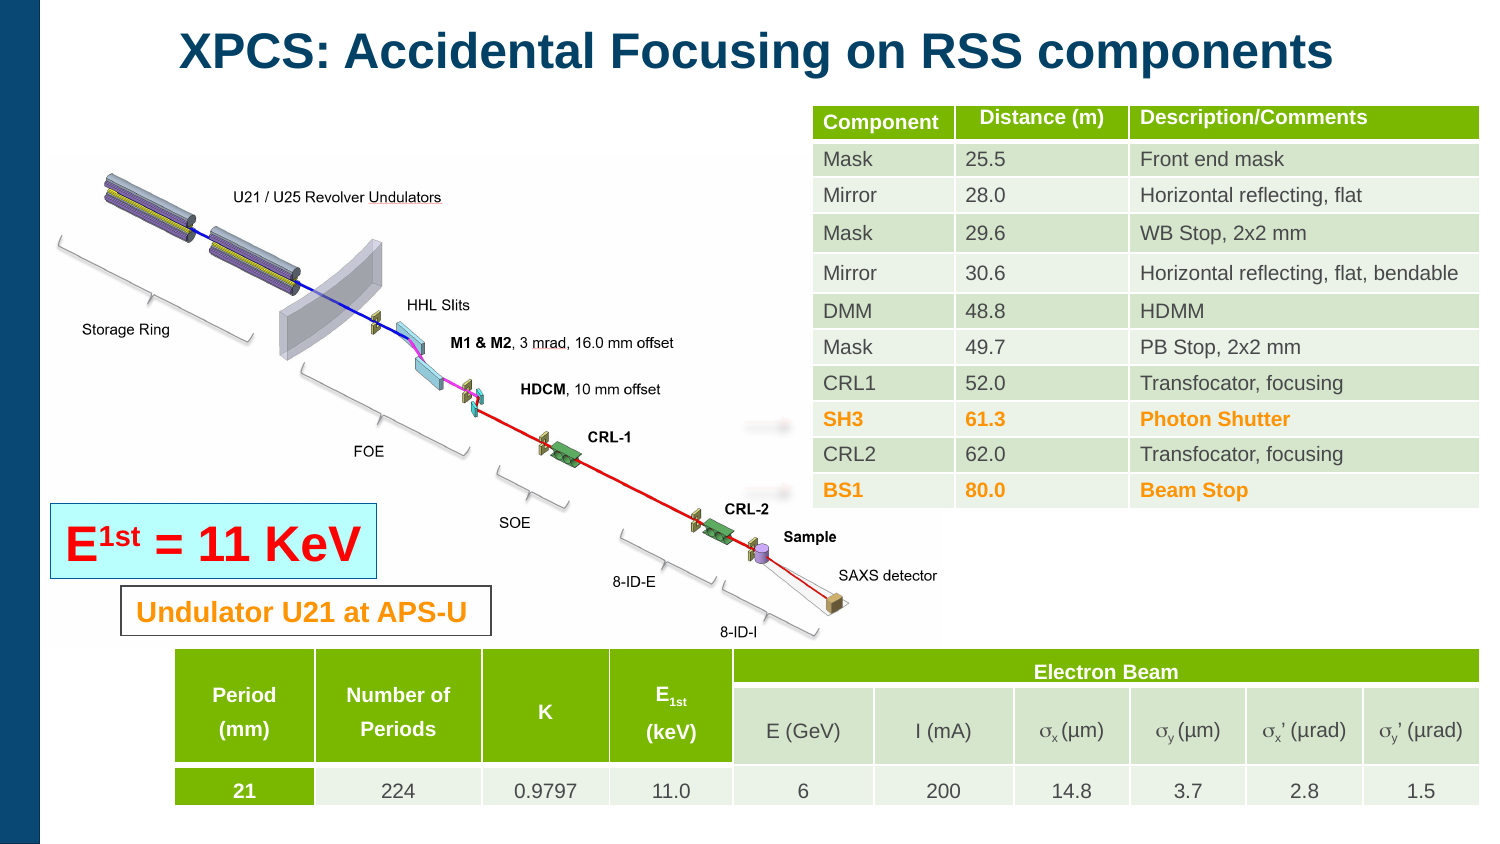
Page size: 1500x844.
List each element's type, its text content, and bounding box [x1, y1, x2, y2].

table_cell E (GeV) [734, 688, 873, 764]
table_cell Transfocator, focusing [1130, 438, 1479, 472]
table_cell 80.0 [956, 474, 1128, 508]
table_cell 61.3 [956, 402, 1128, 436]
table_cell y (µm) [1131, 688, 1245, 764]
table_cell Mask [813, 144, 954, 176]
table_cell CRL2 [948, 438, 954, 472]
table_cell 48.8 [956, 294, 1128, 328]
table_cell Front end mask [1130, 144, 1479, 176]
table_cell 3.7 [1131, 766, 1245, 805]
table_cell 25.5 [956, 144, 1128, 176]
table_cell 21 [175, 768, 314, 805]
table_cell PB Stop, 2x2 mm [1130, 330, 1479, 364]
table_cell Horizontal reflecting, flat, bendable [1130, 254, 1479, 292]
table_cell Beam Stop [1130, 474, 1479, 508]
picture [44, 156, 942, 648]
table_cell BS1 [948, 474, 954, 508]
table_cell x’ (µrad) [1247, 688, 1362, 764]
table_cell Mirror [948, 254, 954, 292]
table_cell Mask [948, 330, 954, 364]
table_header K [483, 660, 609, 762]
table_cell 49.7 [956, 330, 1128, 364]
table_cell 11.0 [610, 768, 732, 805]
table_cell Horizontal reflecting, flat [1130, 178, 1479, 212]
table_cell WB Stop, 2x2 mm [1130, 214, 1479, 252]
table_cell HDMM [1130, 294, 1479, 328]
table_cell 200 [875, 766, 1013, 805]
table_header Electron Beam [734, 649, 1479, 682]
table_header E1st (keV) [610, 660, 732, 762]
table_cell Mask [948, 214, 954, 252]
table_cell SH3 [948, 402, 954, 436]
table_cell Photon Shutter [1130, 402, 1479, 436]
table_header Description/Comments [1130, 106, 1479, 139]
table_cell y’ (µrad) [1364, 688, 1479, 764]
table_cell x (µm) [1015, 688, 1129, 764]
table_cell CRL1 [948, 366, 954, 400]
table_cell 29.6 [956, 214, 1128, 252]
table_cell 6 [734, 766, 873, 805]
table_cell 224 [316, 768, 481, 805]
table_cell 1.5 [1364, 766, 1479, 805]
table_cell 30.6 [956, 254, 1128, 292]
table_cell Transfocator, focusing [1130, 366, 1479, 400]
table_header Number of Periods [316, 660, 481, 762]
table_cell 2.8 [1247, 766, 1362, 805]
table_cell 62.0 [956, 438, 1128, 472]
table_cell 28.0 [956, 178, 1128, 212]
table_header Period (mm) [175, 660, 314, 762]
table_header Distance (m) [956, 106, 1128, 139]
table_cell 0.9797 [483, 768, 609, 805]
table_cell I (mA) [875, 688, 1013, 764]
table_cell Mirror [948, 178, 954, 212]
title XPCS: Accidental Focusing on RSS components [44, 0, 1470, 134]
table_header Component [813, 106, 954, 139]
table_cell 52.0 [956, 366, 1128, 400]
table_cell DMM [948, 294, 954, 328]
table_cell 14.8 [1015, 766, 1129, 805]
